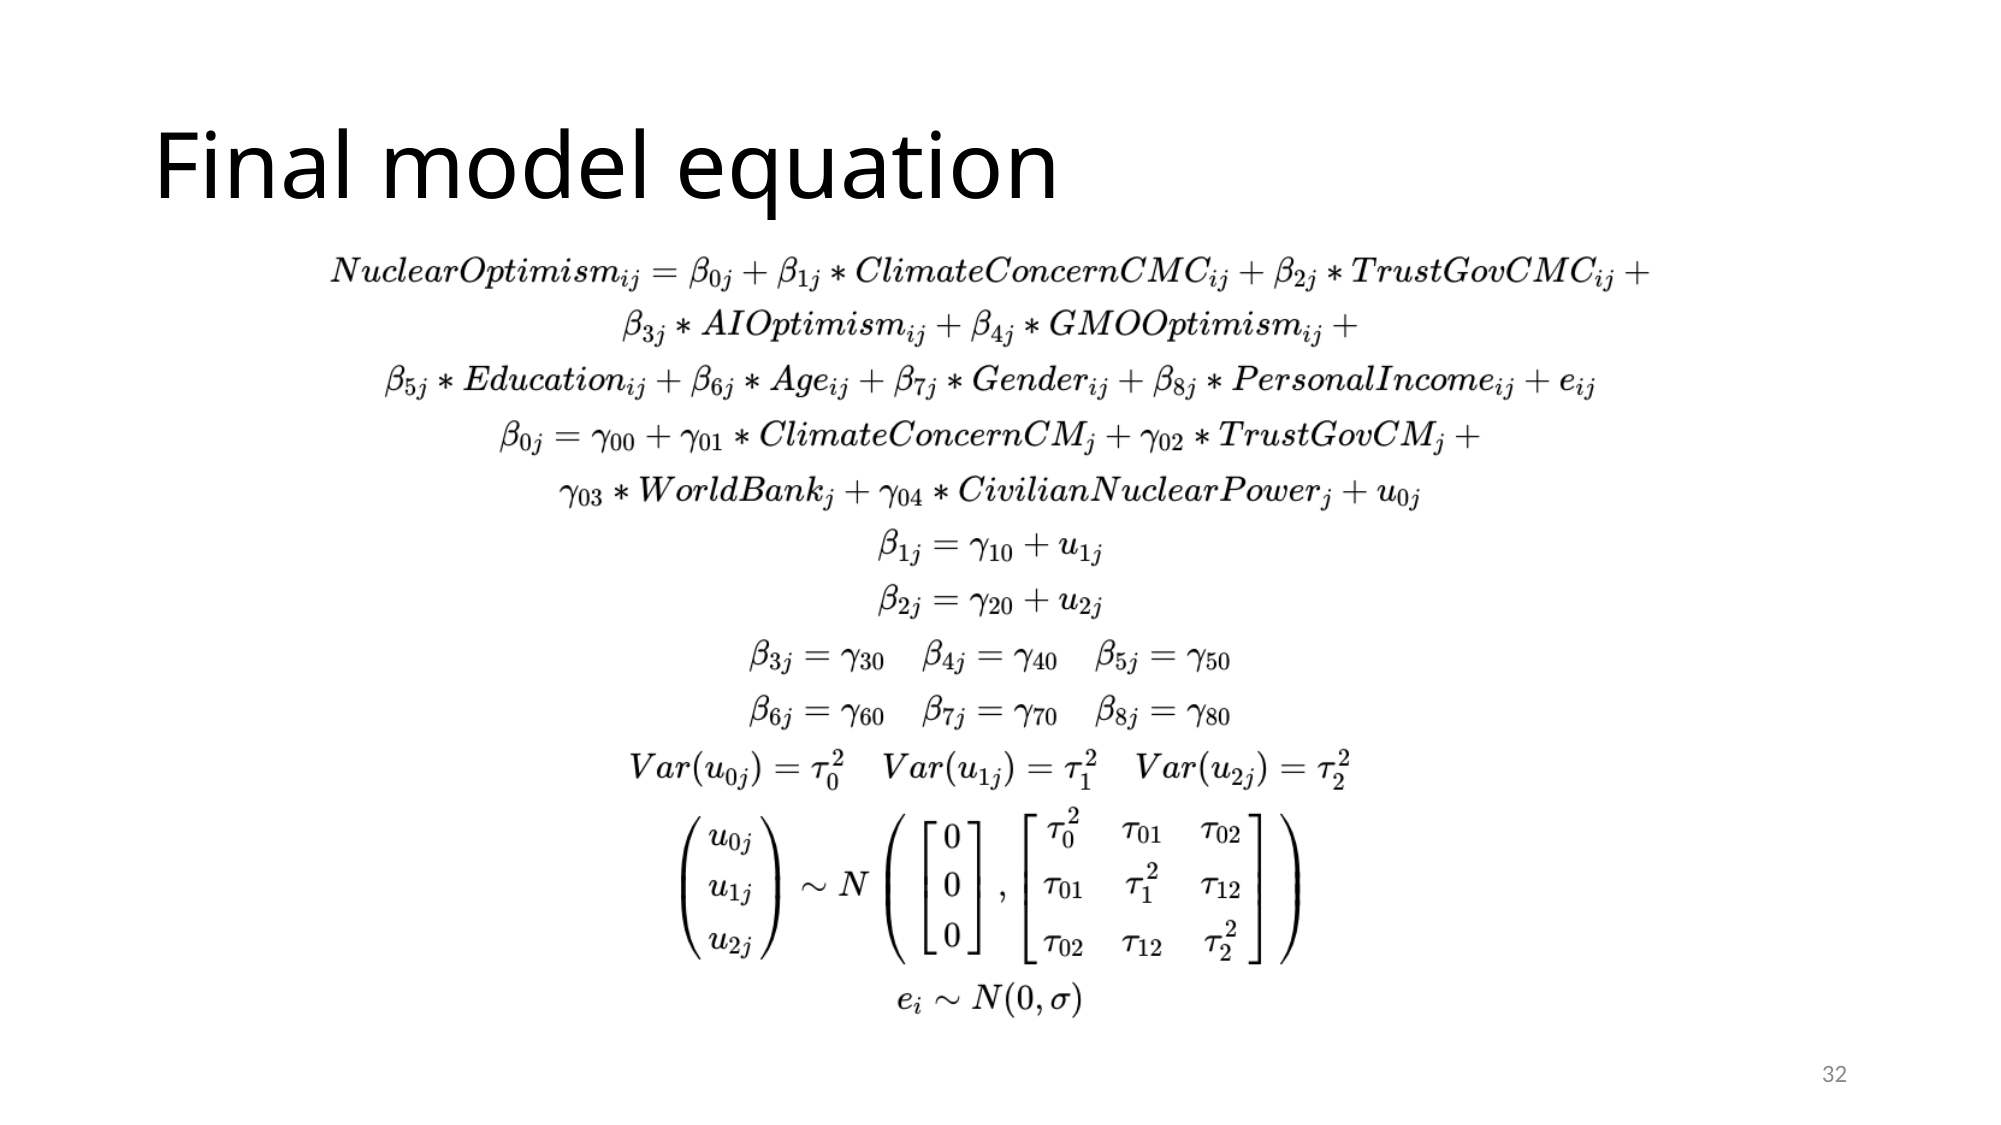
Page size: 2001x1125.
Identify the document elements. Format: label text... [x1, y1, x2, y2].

slide_number 32 [1412, 1042, 1863, 1103]
picture [319, 230, 1681, 1027]
title Final model equation [137, 59, 1863, 278]
